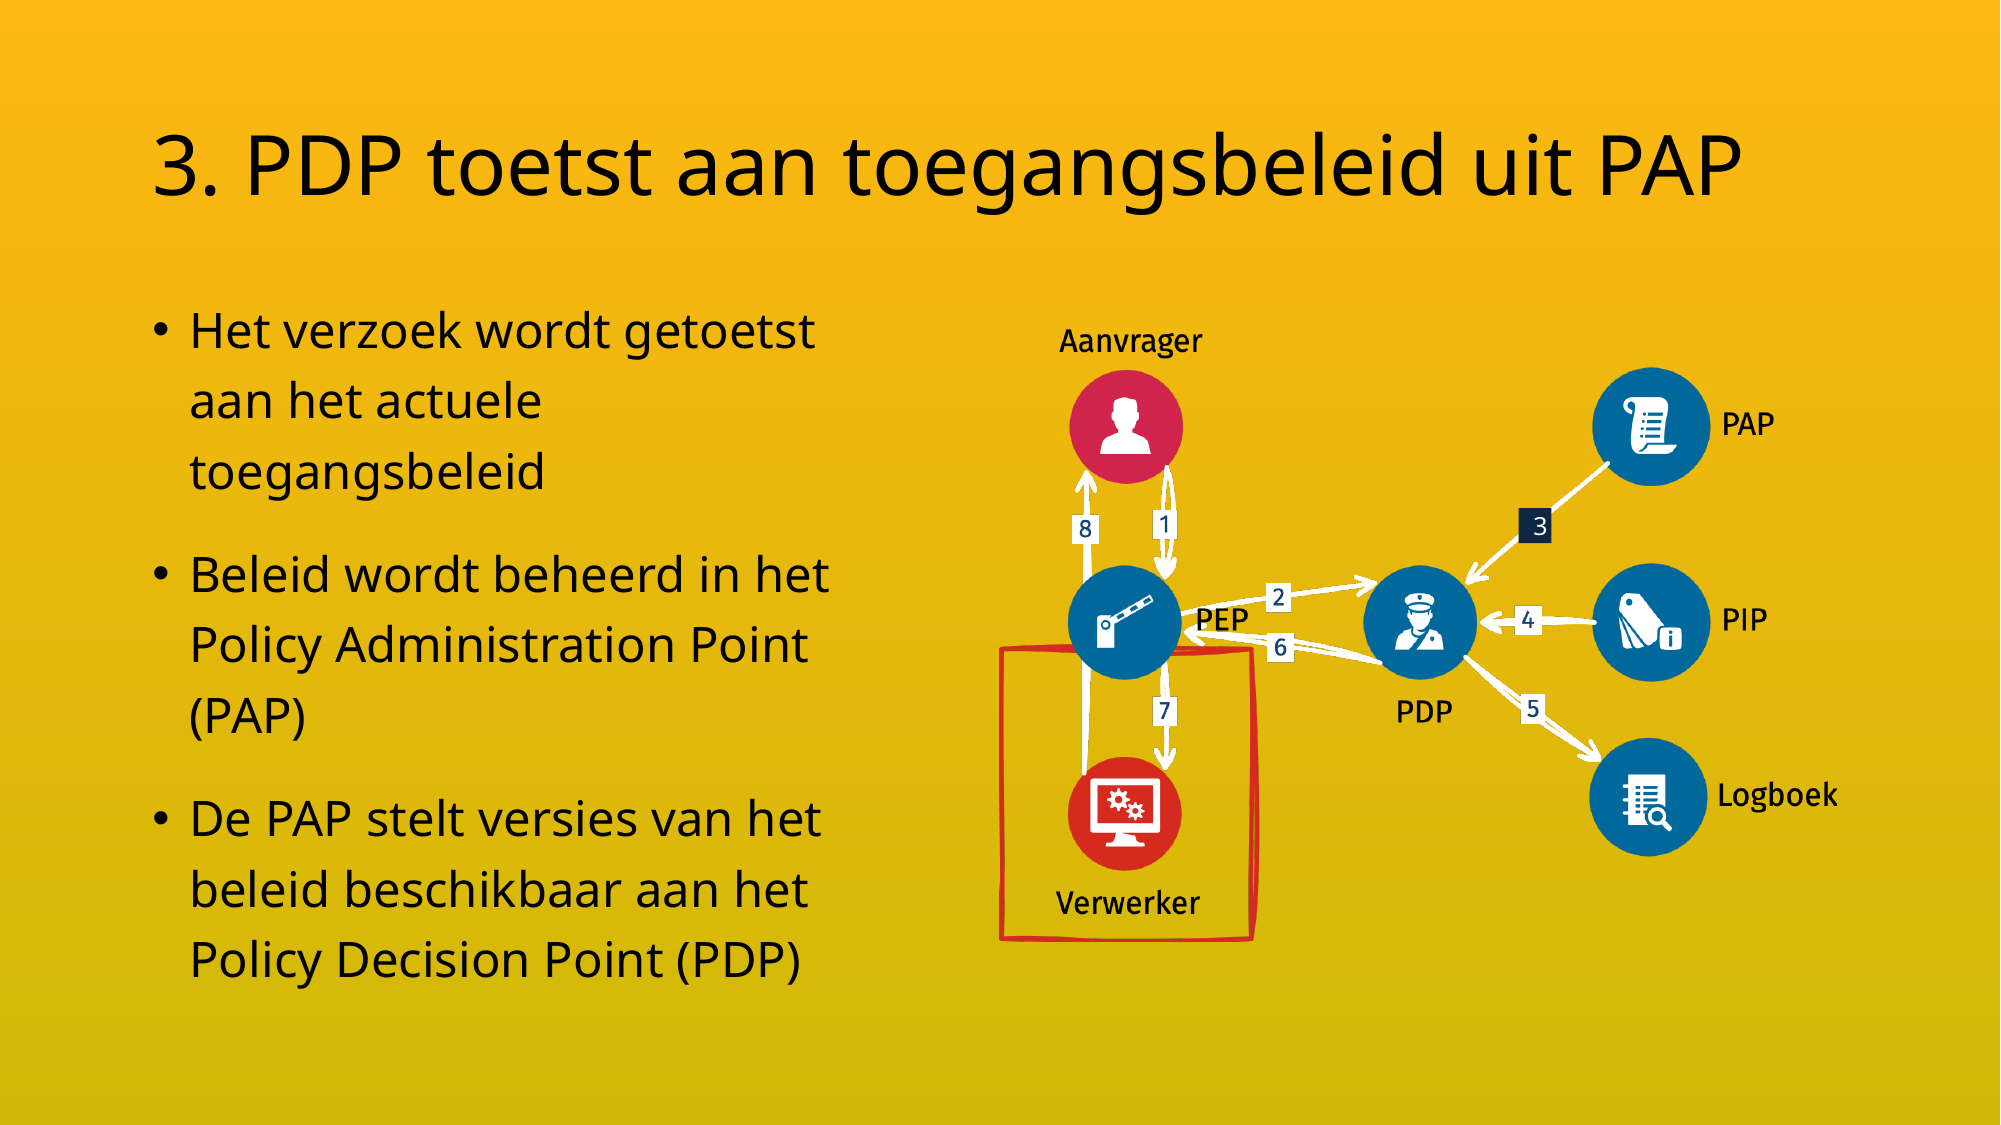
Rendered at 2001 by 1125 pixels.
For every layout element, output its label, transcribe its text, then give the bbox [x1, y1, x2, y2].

list Het verzoek wordt getoetst aan het actuele toegangsbeleid Beleid wordt beheerd in het Policy Administration Point (PAP) De PAP stelt versies van het beleid beschikbaar aan het Policy Decision Point (PDP) [137, 279, 921, 996]
picture [999, 323, 1840, 943]
title 3. PDP toetst aan toegangsbeleid uit PAP [137, 59, 1863, 278]
